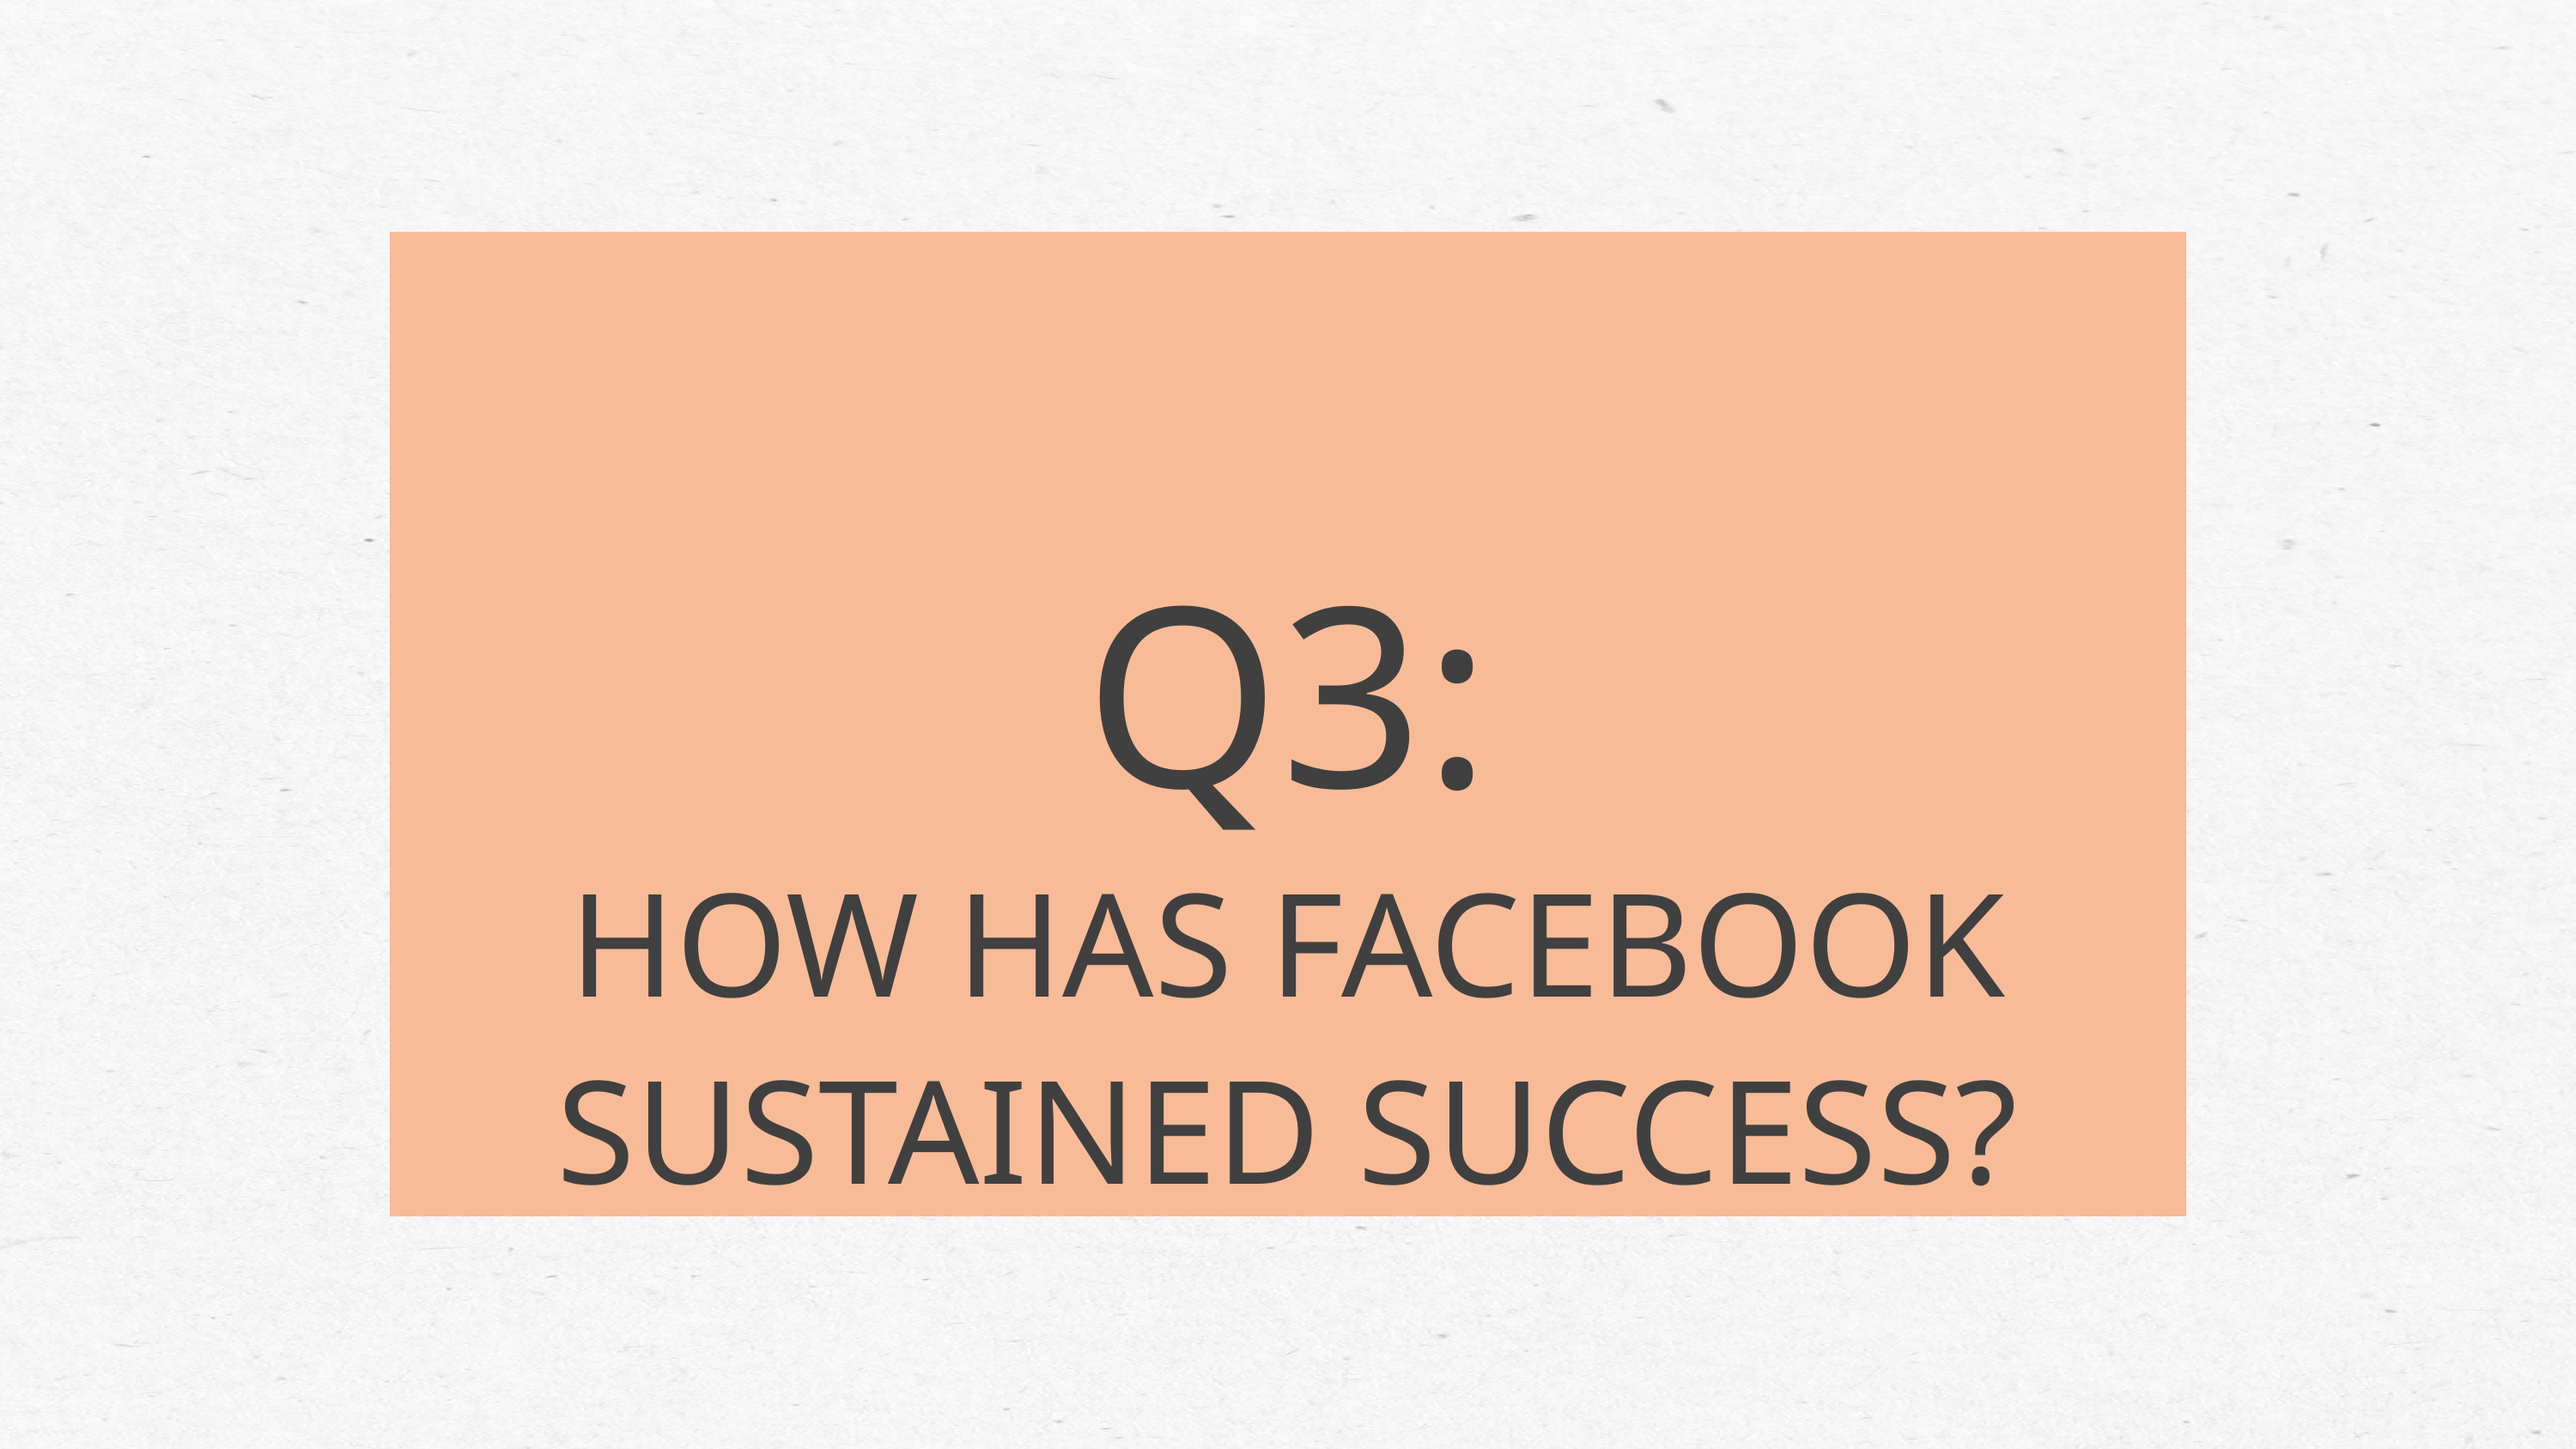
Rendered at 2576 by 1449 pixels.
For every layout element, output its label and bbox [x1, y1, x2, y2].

text_box [389, 231, 2187, 1217]
text_box [0, 0, 2576, 1449]
